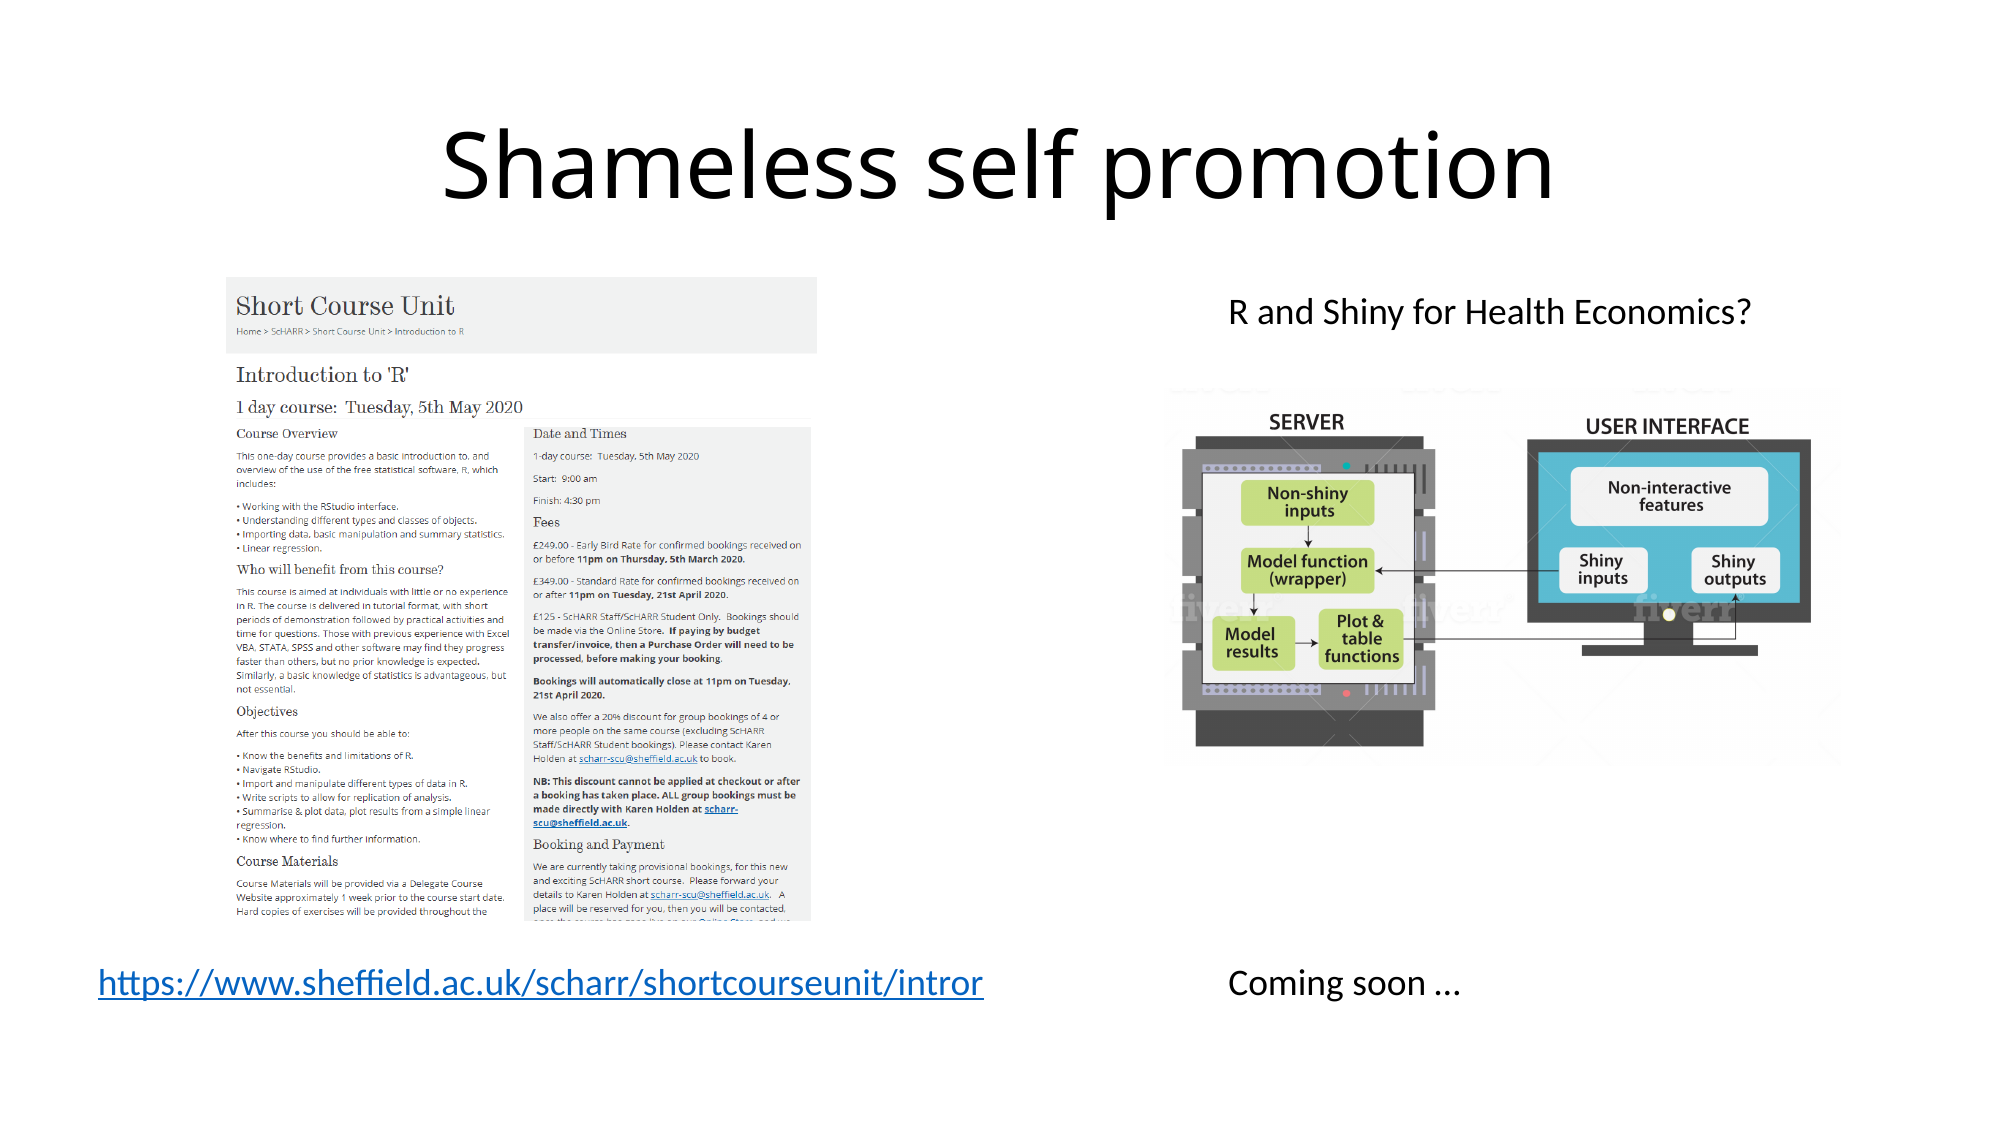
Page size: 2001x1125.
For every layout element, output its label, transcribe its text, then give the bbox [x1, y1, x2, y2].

title Shameless self promotion [137, 59, 1863, 278]
text_box Coming soon … [1213, 950, 1735, 1011]
text_box https://www.sheffield.ac.uk/scharr/shortcourseunit/intror [83, 950, 1040, 1011]
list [1164, 388, 1841, 766]
text_box R and Shiny for Health Economics? [1213, 279, 1784, 340]
picture [226, 277, 817, 921]
